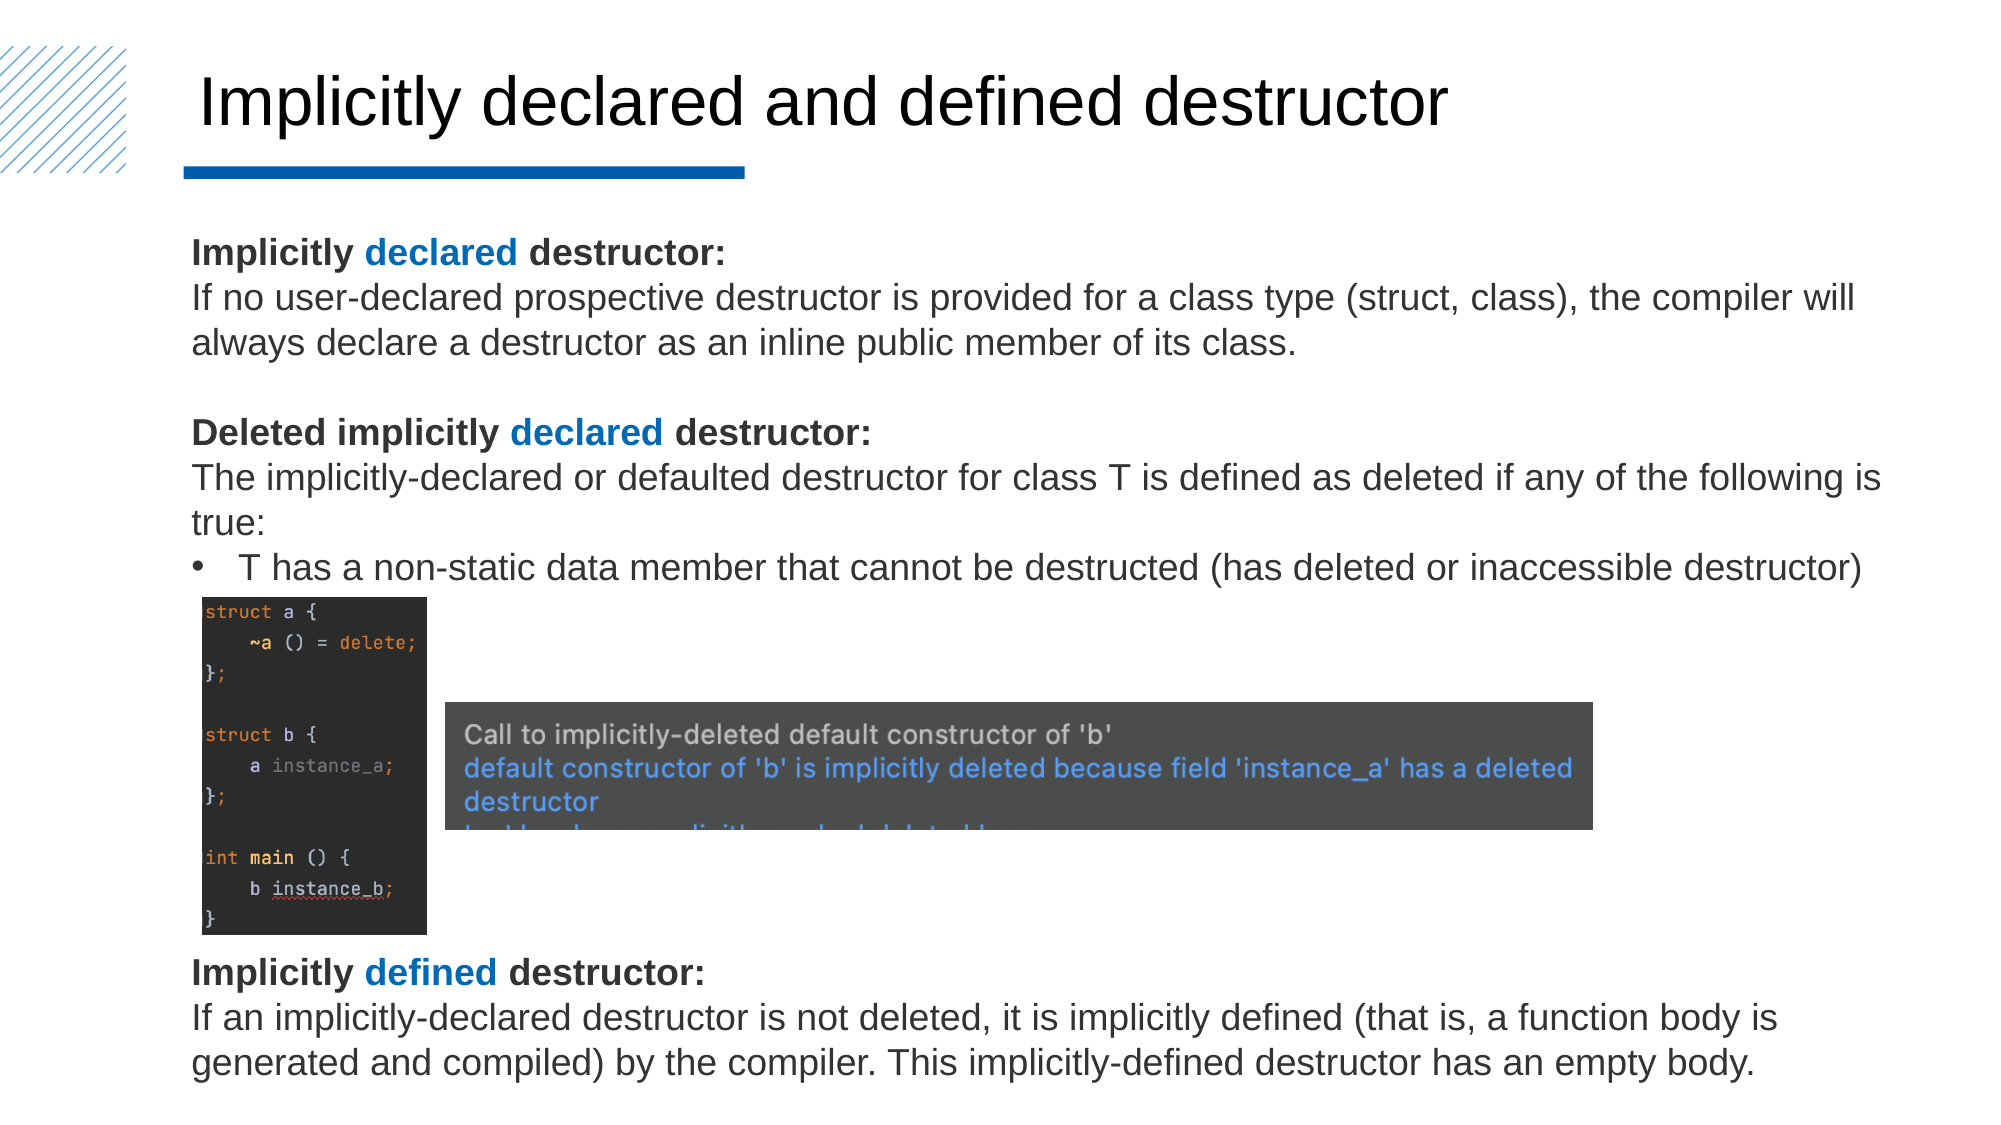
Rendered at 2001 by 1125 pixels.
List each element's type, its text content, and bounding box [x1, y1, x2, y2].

picture [0, 46, 126, 173]
text_box Implicitly declared destructor: If no user-declared prospective destructor is provided for a class type (struct, class), the compiler will always declare a destructor as an inline public member of its class. Deleted implicitly declared destructor: The implicitly-declared or defaulted destructor for class T is defined as deleted if any of the following is true: T has a non-static data member that cannot be destructed (has deleted or inaccessible destructor) Implicitly defined destructor: If an implicitly-declared destructor is not deleted, it is implicitly defined (that is, a function body is generated and compiled) by the compiler. This implicitly-defined destructor has an empty body. [183, 220, 1919, 1091]
picture [202, 597, 427, 935]
picture [444, 702, 1594, 830]
list Implicitly declared and defined destructor [183, 58, 1780, 149]
